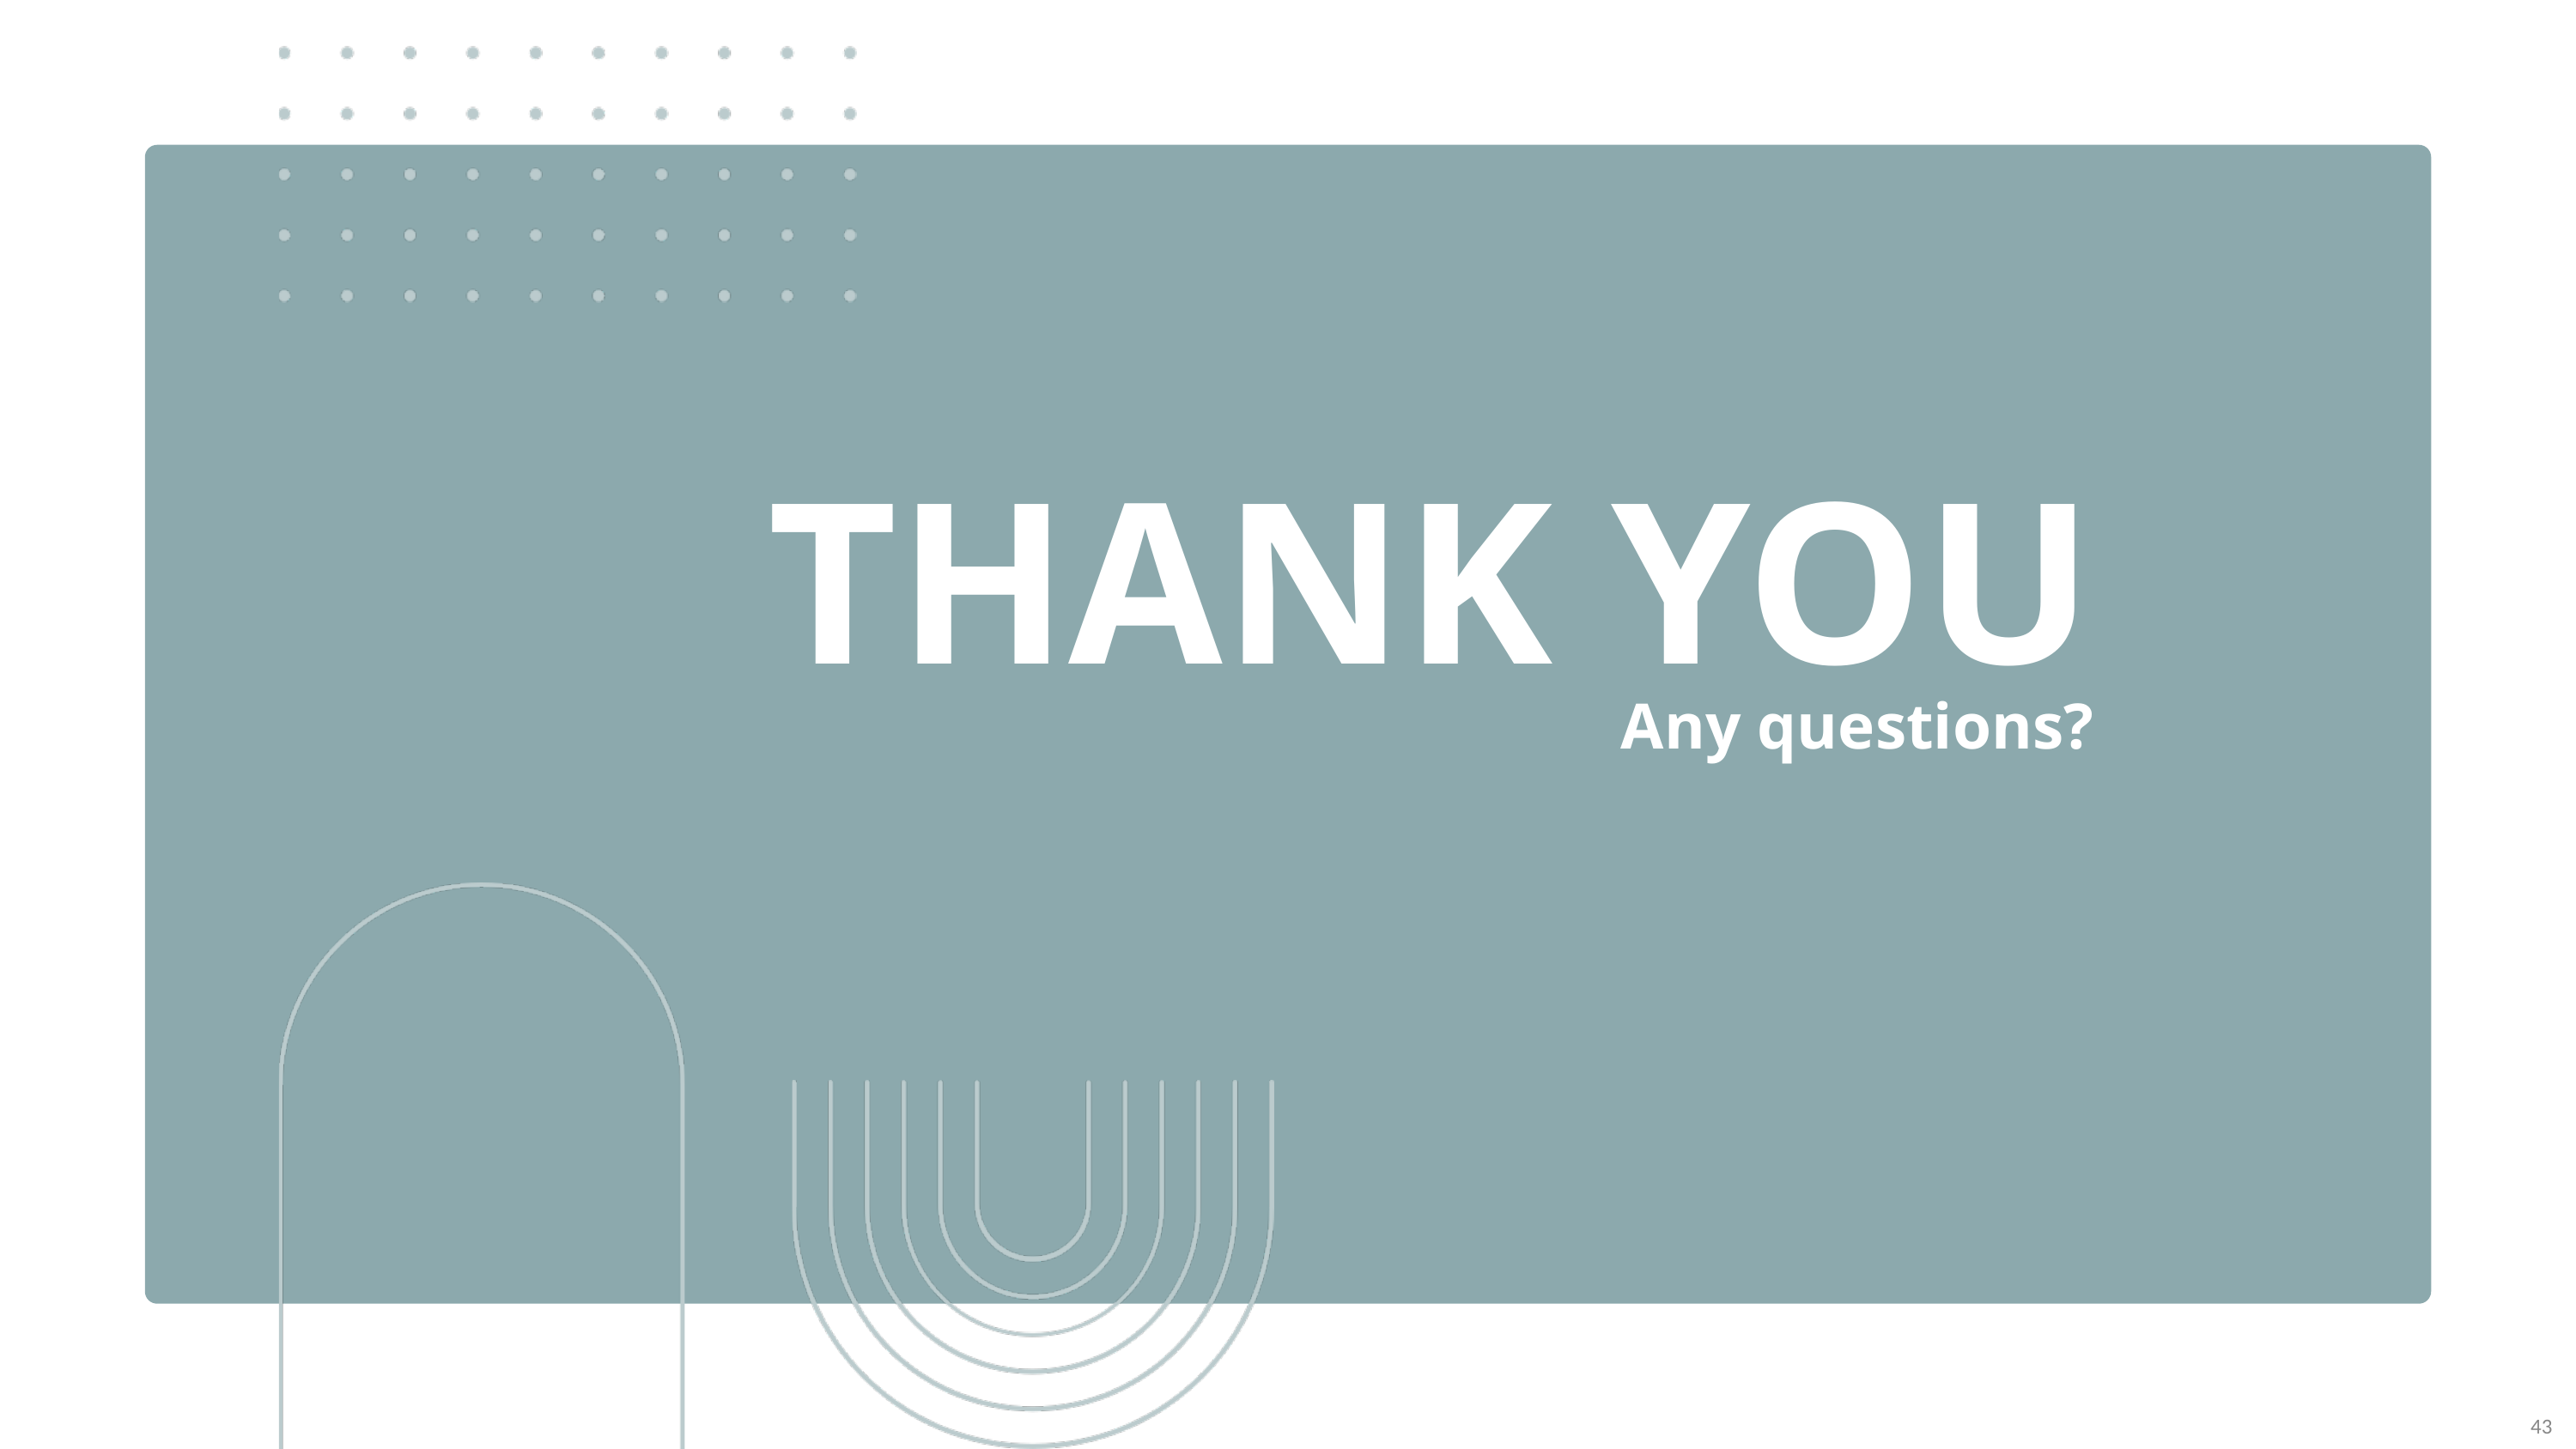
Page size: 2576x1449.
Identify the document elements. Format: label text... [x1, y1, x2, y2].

text_box [792, 1312, 1274, 1449]
slide_number ‹#› [2264, 1399, 2566, 1449]
text_box [278, 0, 858, 112]
text_box [278, 1312, 685, 1449]
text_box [144, 113, 2432, 1304]
